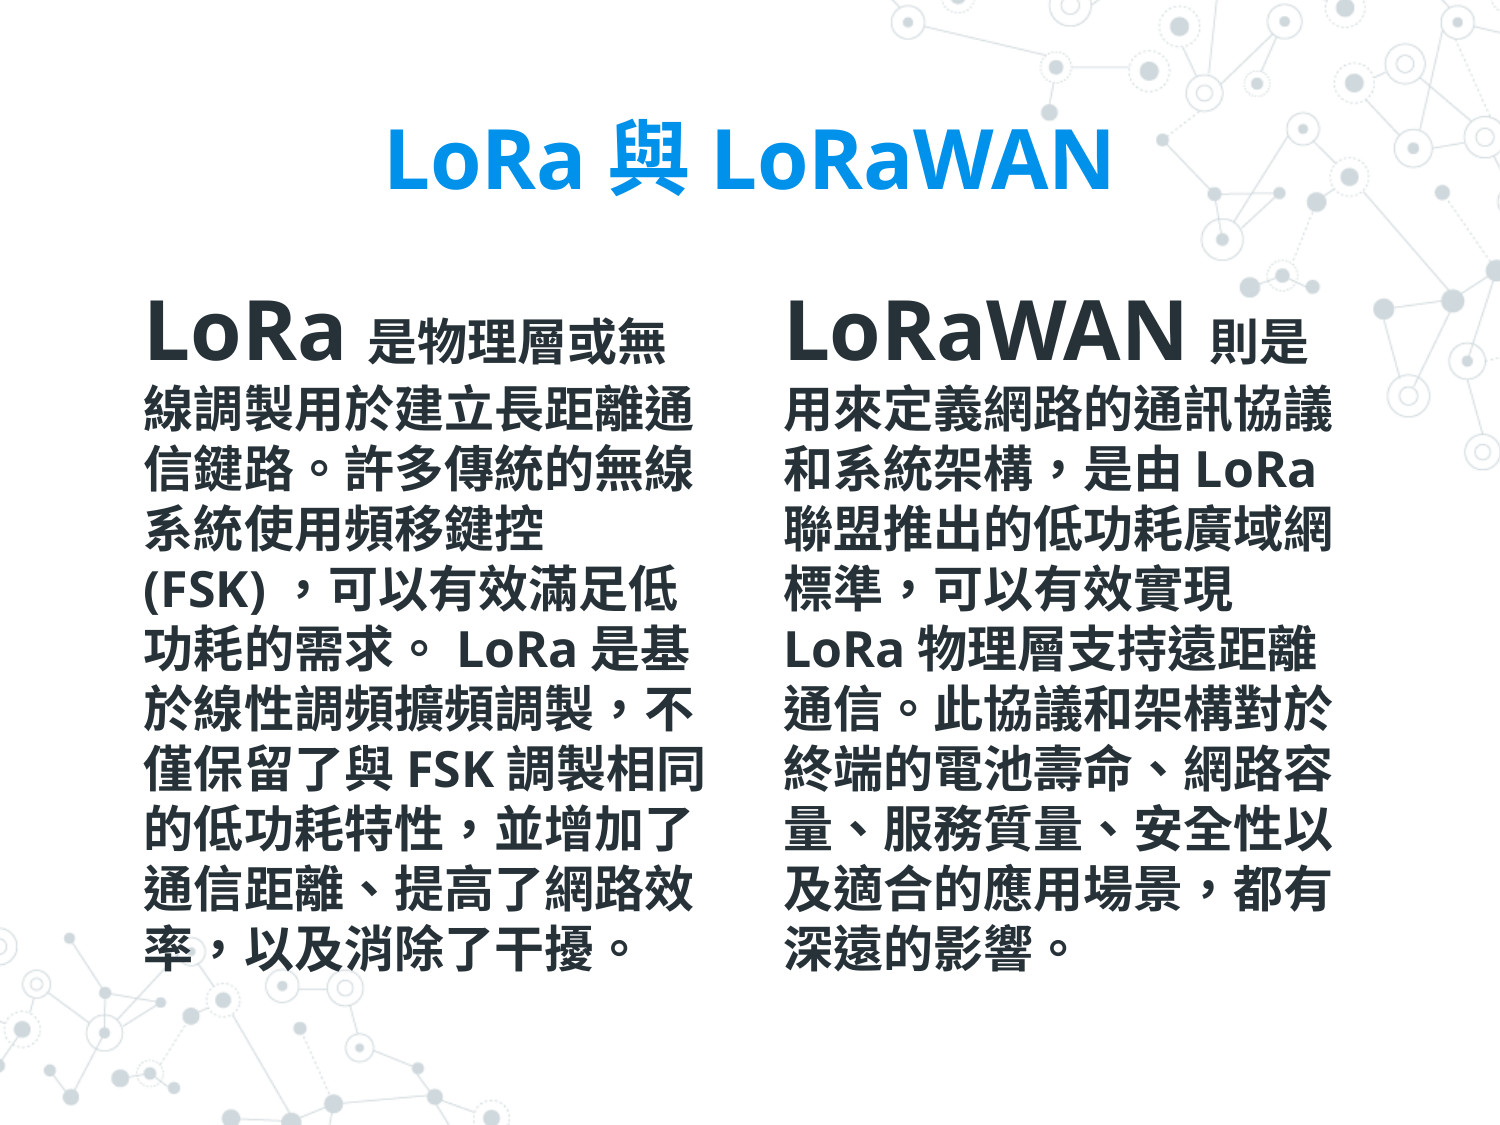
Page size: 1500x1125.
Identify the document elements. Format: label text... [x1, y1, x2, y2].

title LoRa與LoRaWAN [128, 67, 1372, 222]
picture [0, 0, 1500, 1125]
list LoRaWAN則是用來定義網路的通訊協議和系統架構，是由LoRa聯盟推出的低功耗廣域網標準，可以有效實現LoRa物理層支持遠距離通信。此協議和架構對於終端的電池壽命、網路容量、服務質量、安全性以及適合的應用場景，都有深遠的影響。 [768, 262, 1371, 1078]
list LoRa是物理層或無線調製用於建立長距離通信鍵路。許多傳統的無線系統使用頻移鍵控(FSK)，可以有效滿足低功耗的需求。LoRa是基於線性調頻擴頻調製，不僅保留了與FSK調製相同的低功耗特性，並增加了通信距離、提高了網路效率，以及消除了干擾。 [128, 262, 732, 1078]
